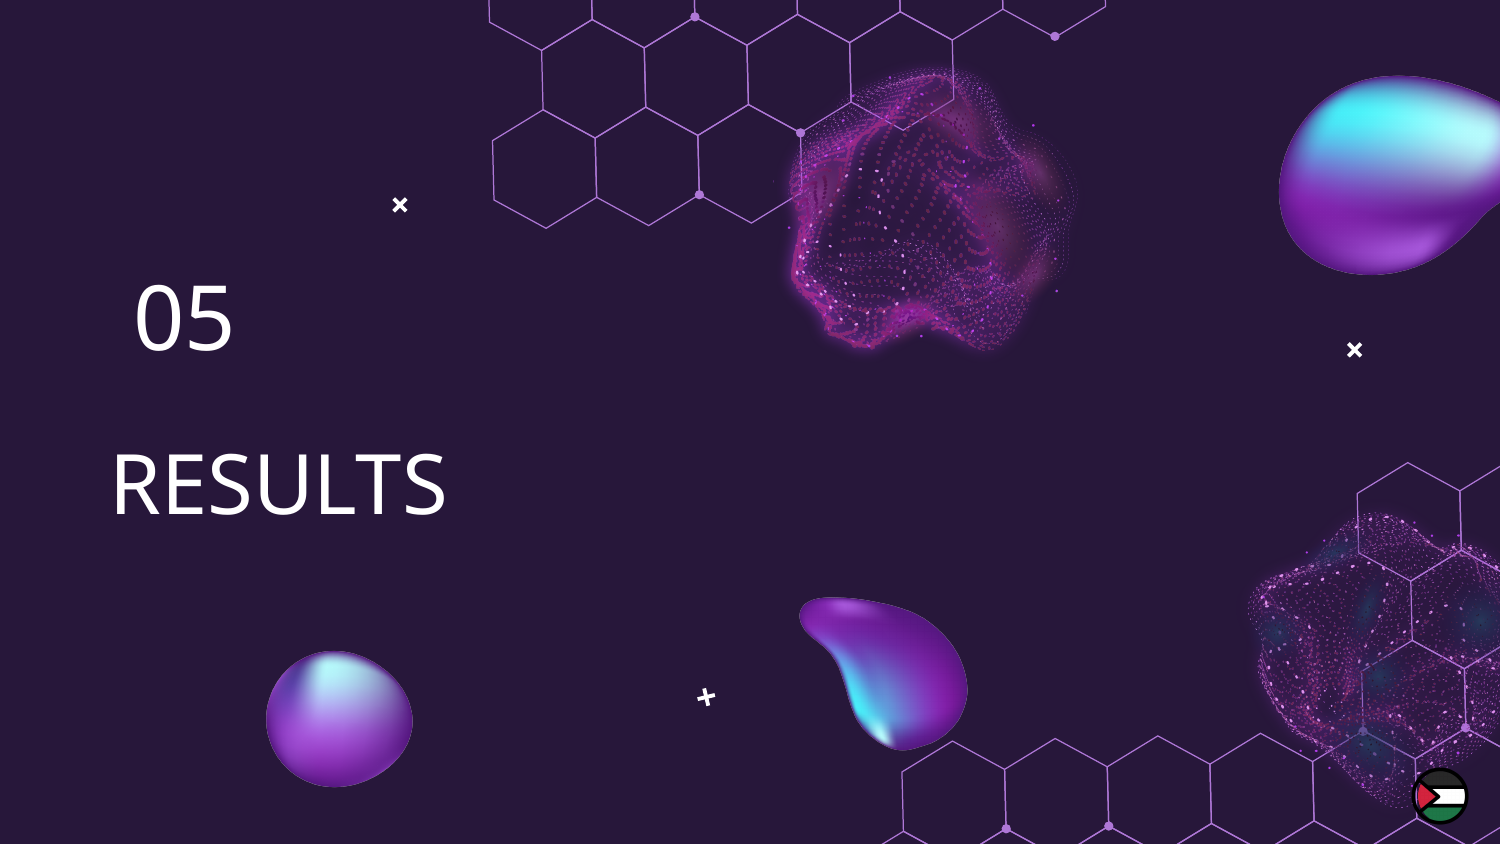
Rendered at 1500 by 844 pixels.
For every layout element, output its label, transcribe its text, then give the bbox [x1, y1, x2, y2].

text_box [699, 690, 713, 704]
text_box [393, 198, 407, 212]
title 05 [118, 245, 345, 384]
title RESULTS [94, 407, 1301, 546]
picture [245, 630, 433, 812]
picture [773, 546, 995, 775]
picture [1177, 436, 1500, 844]
picture [773, 59, 1089, 363]
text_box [1348, 343, 1362, 357]
picture [1247, 30, 1500, 332]
